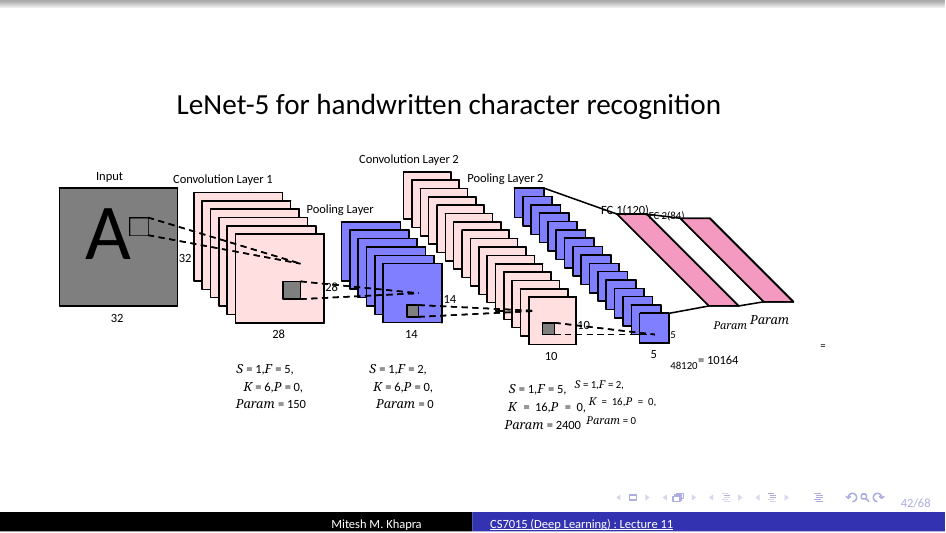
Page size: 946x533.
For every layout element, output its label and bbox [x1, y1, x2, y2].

text_box [367, 356, 466, 411]
text_box [233, 356, 336, 411]
text_box [357, 148, 498, 166]
text_box [59, 166, 827, 369]
text_box [0, 511, 946, 532]
text_box [898, 493, 941, 510]
title [174, 82, 771, 174]
picture [0, 0, 945, 8]
text_box [498, 377, 715, 434]
